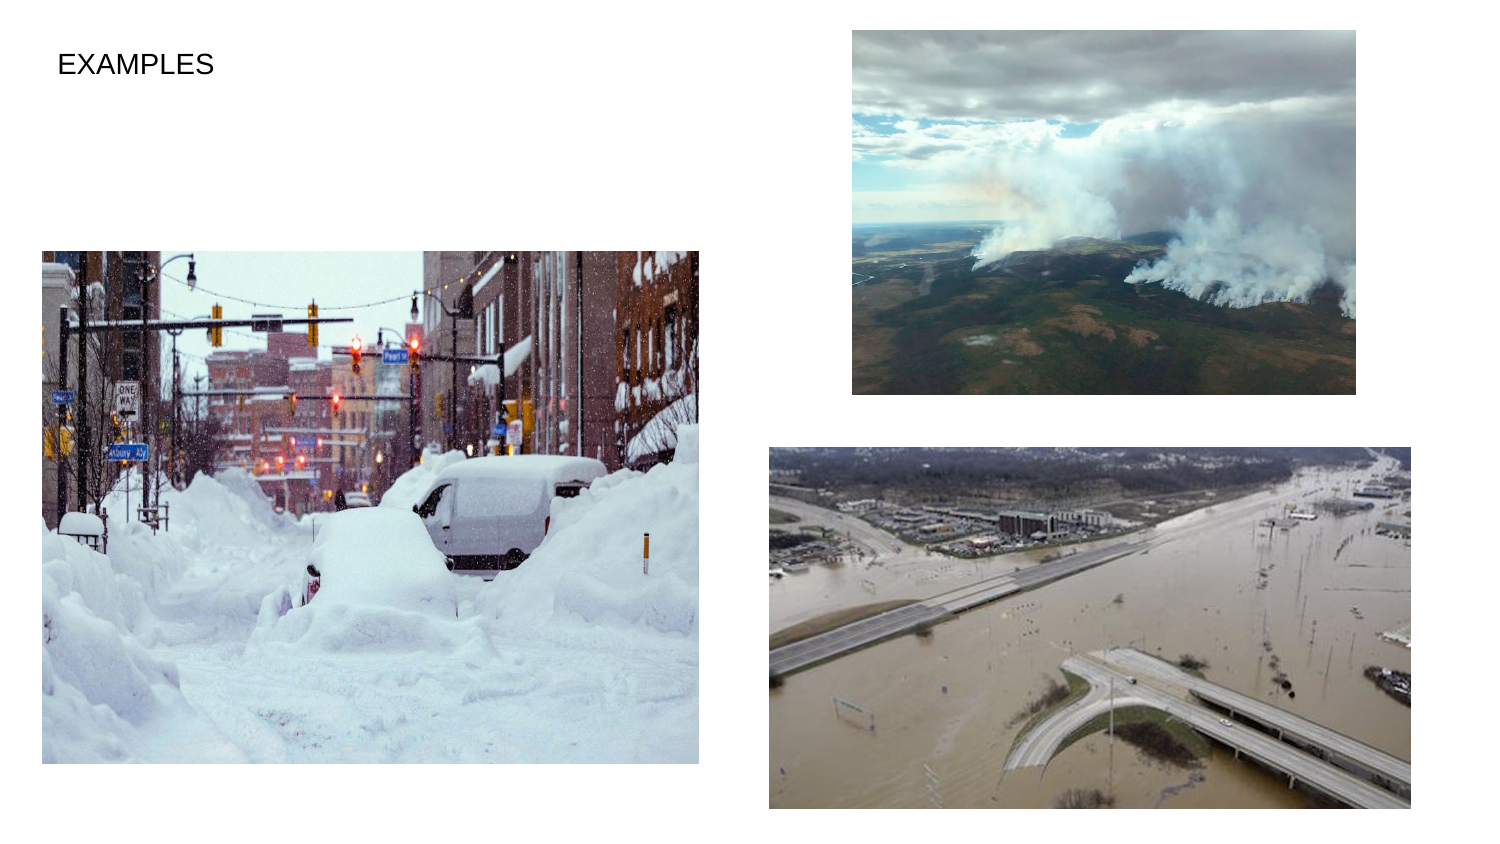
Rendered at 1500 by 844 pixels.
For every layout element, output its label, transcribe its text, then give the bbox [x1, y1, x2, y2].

picture [768, 447, 1411, 809]
text_box EXAMPLES [42, 30, 813, 96]
picture [42, 251, 699, 764]
picture [852, 30, 1356, 396]
